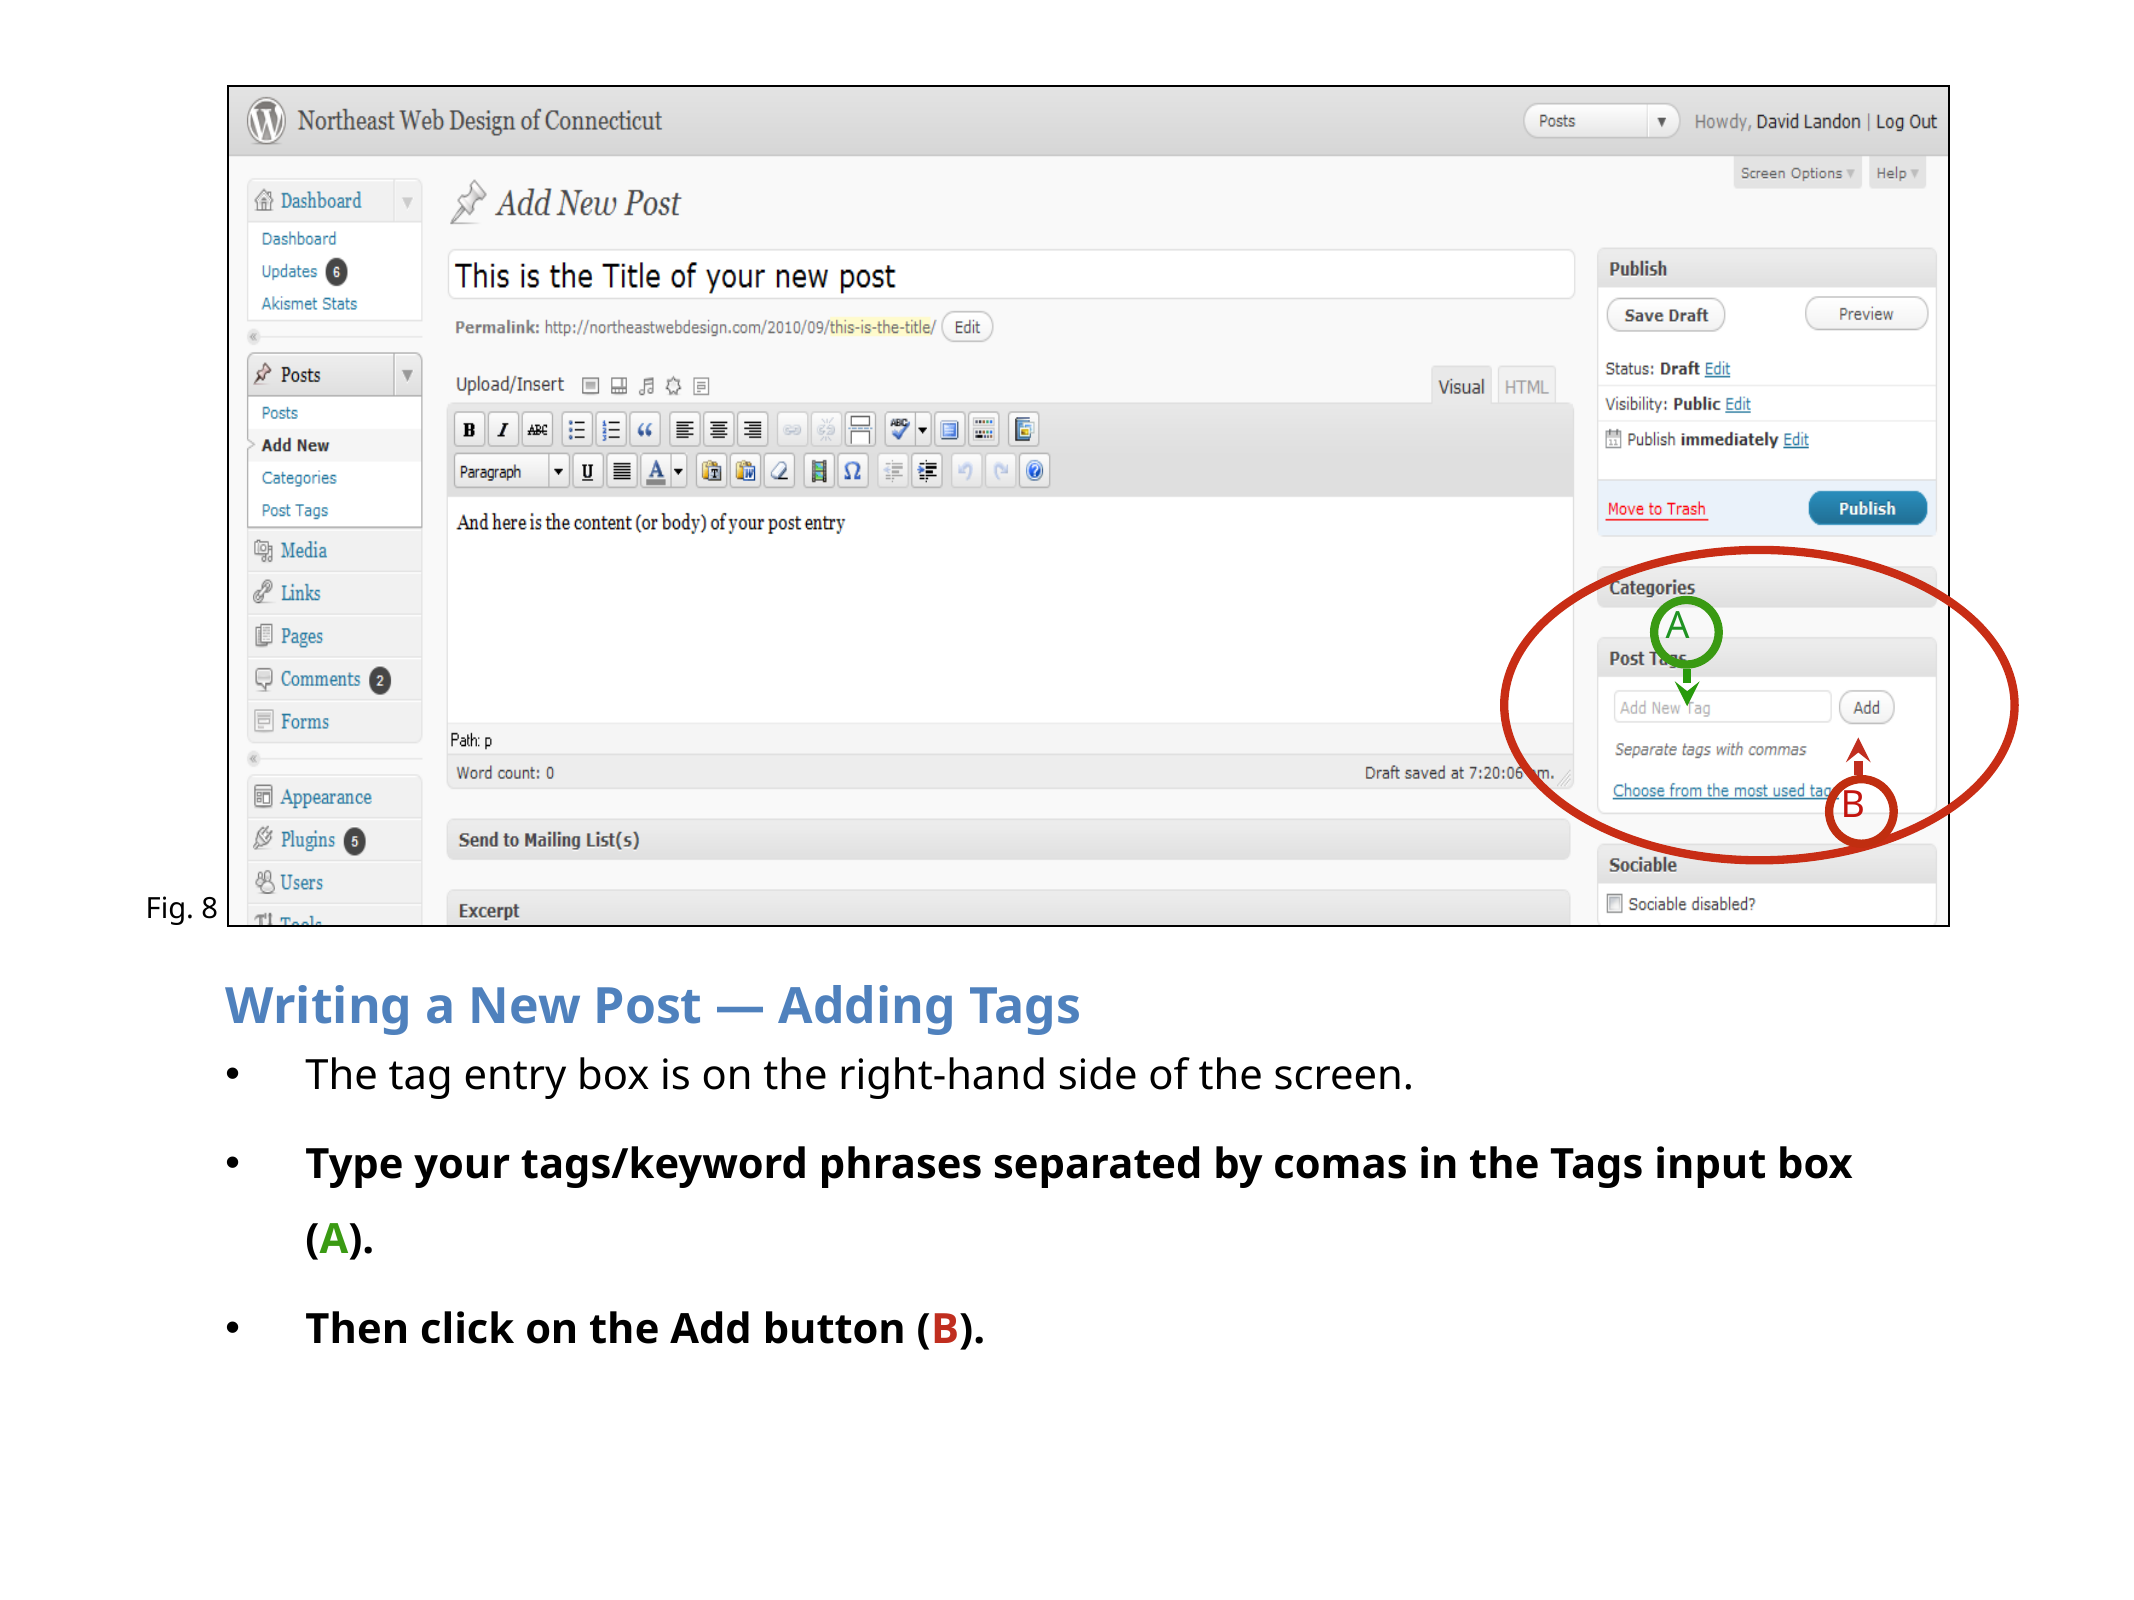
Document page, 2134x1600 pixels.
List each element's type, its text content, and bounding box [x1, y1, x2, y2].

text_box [1653, 599, 1719, 707]
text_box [228, 87, 1948, 926]
text_box Fig. 8 [145, 889, 219, 925]
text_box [1828, 737, 1894, 844]
list Writing a New Post — Adding Tags The tag entry box is on the right-hand side of the screen. Type your tags/keyword phrases separated by comas in the Tags input box (A). Then click on the Add button (B). [204, 962, 1921, 1350]
text_box [1955, 605, 2015, 805]
